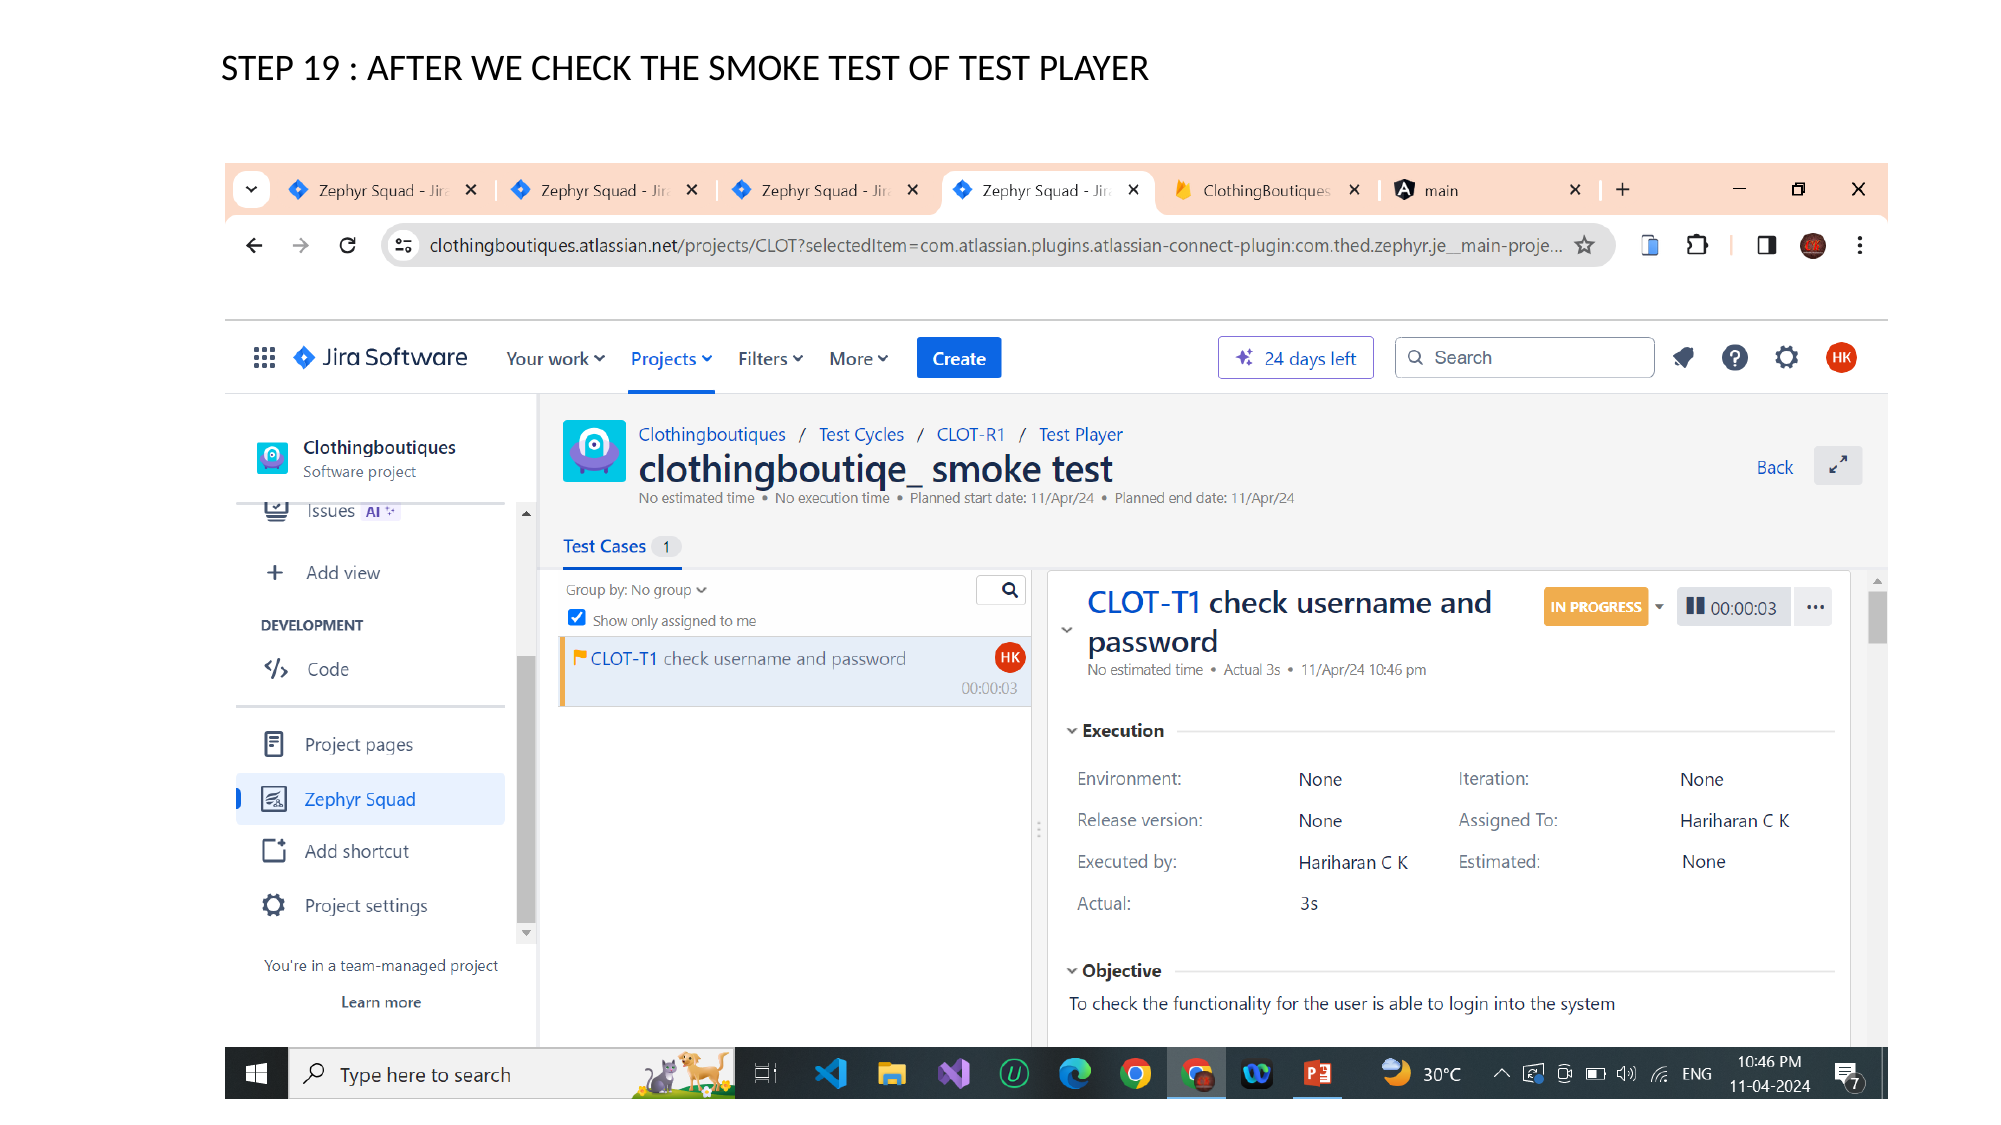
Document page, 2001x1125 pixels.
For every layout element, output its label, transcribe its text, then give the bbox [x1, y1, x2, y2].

text_box STEP 19 : AFTER WE CHECK THE SMOKE TEST OF TEST PLAYER [206, 35, 1877, 96]
picture [224, 163, 1888, 1099]
